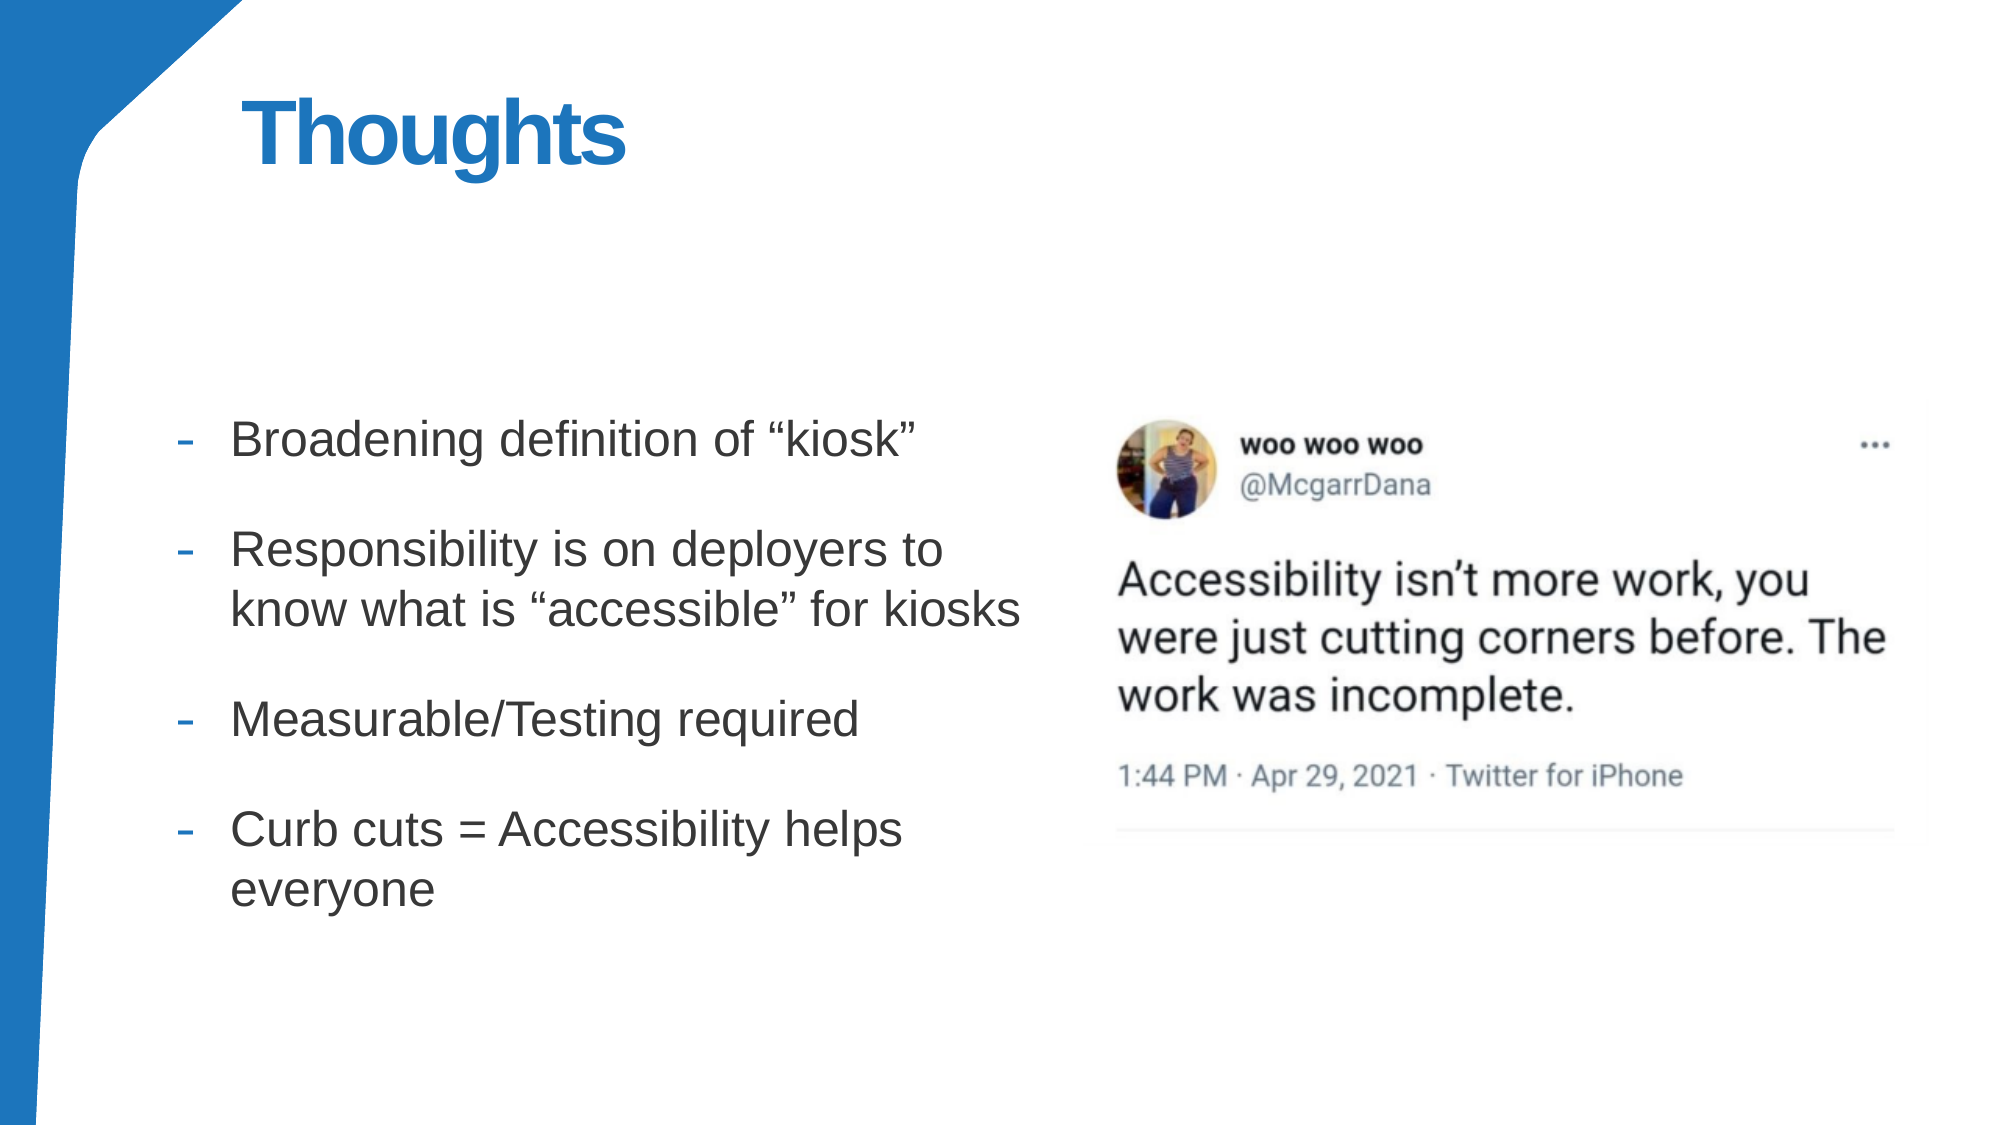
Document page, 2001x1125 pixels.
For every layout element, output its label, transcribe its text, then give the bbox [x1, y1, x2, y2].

title Thoughts [226, 0, 1877, 192]
list Broadening definition of “kiosk” Responsibility is on deployers to know what is “accessible” for kiosks Measurable/Testing required Curb cuts = Accessibility helps everyone [95, 399, 1052, 1043]
picture [1083, 399, 1929, 846]
